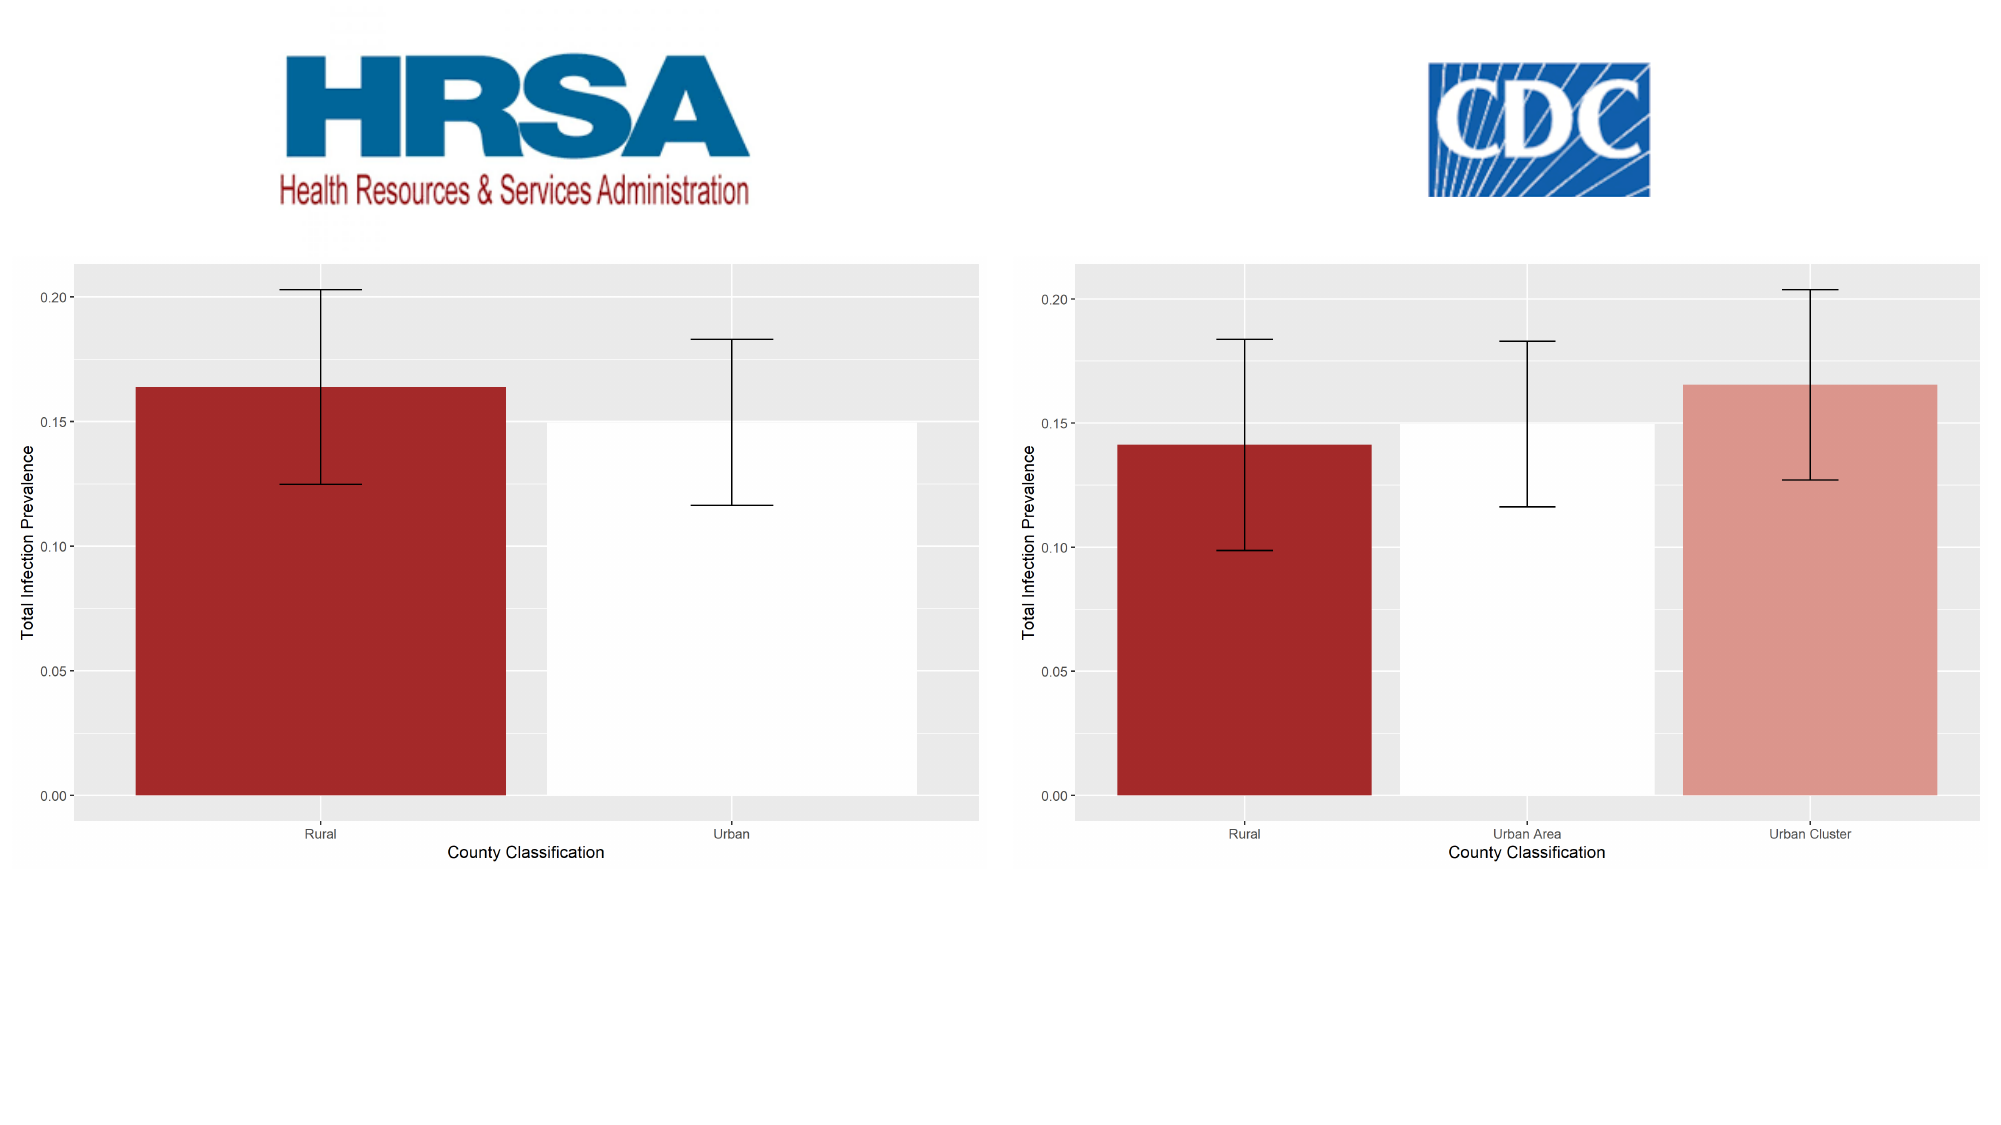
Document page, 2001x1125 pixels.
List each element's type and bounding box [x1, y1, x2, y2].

picture [1013, 256, 1988, 869]
picture [12, 1, 987, 869]
picture [1425, 62, 1661, 197]
